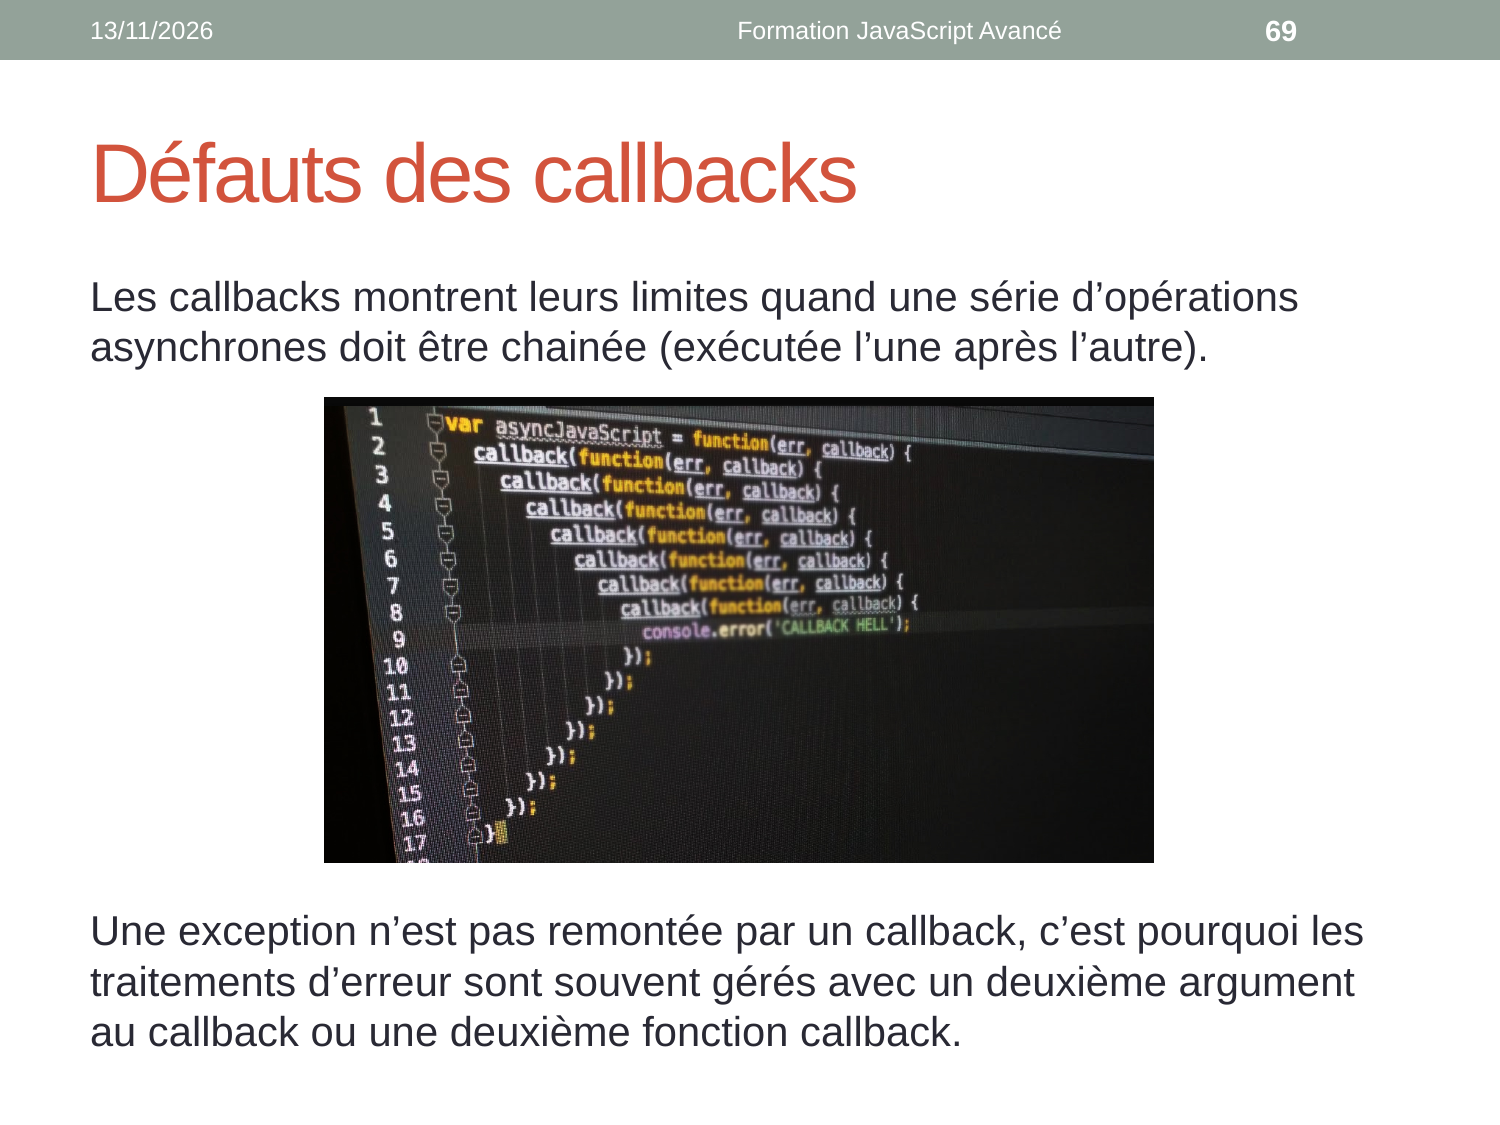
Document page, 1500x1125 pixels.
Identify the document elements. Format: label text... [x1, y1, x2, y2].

slide_number 69 [1250, 3, 1425, 57]
footer Formation JavaScript Avancé [562, 3, 1238, 57]
picture [324, 396, 1155, 863]
list Les callbacks montrent leurs limites quand une série d’opérations asynchrones doit être chainée (exécutée l’une après l’autre). Une exception n’est pas remontée par un callback, c’est pourquoi les traitements d’erreur sont souvent gérés avec un deuxième argument au callback ou une deuxième fonction callback. [75, 262, 1425, 1083]
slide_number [75, 3, 550, 57]
title Défauts des callbacks [75, 87, 1425, 250]
